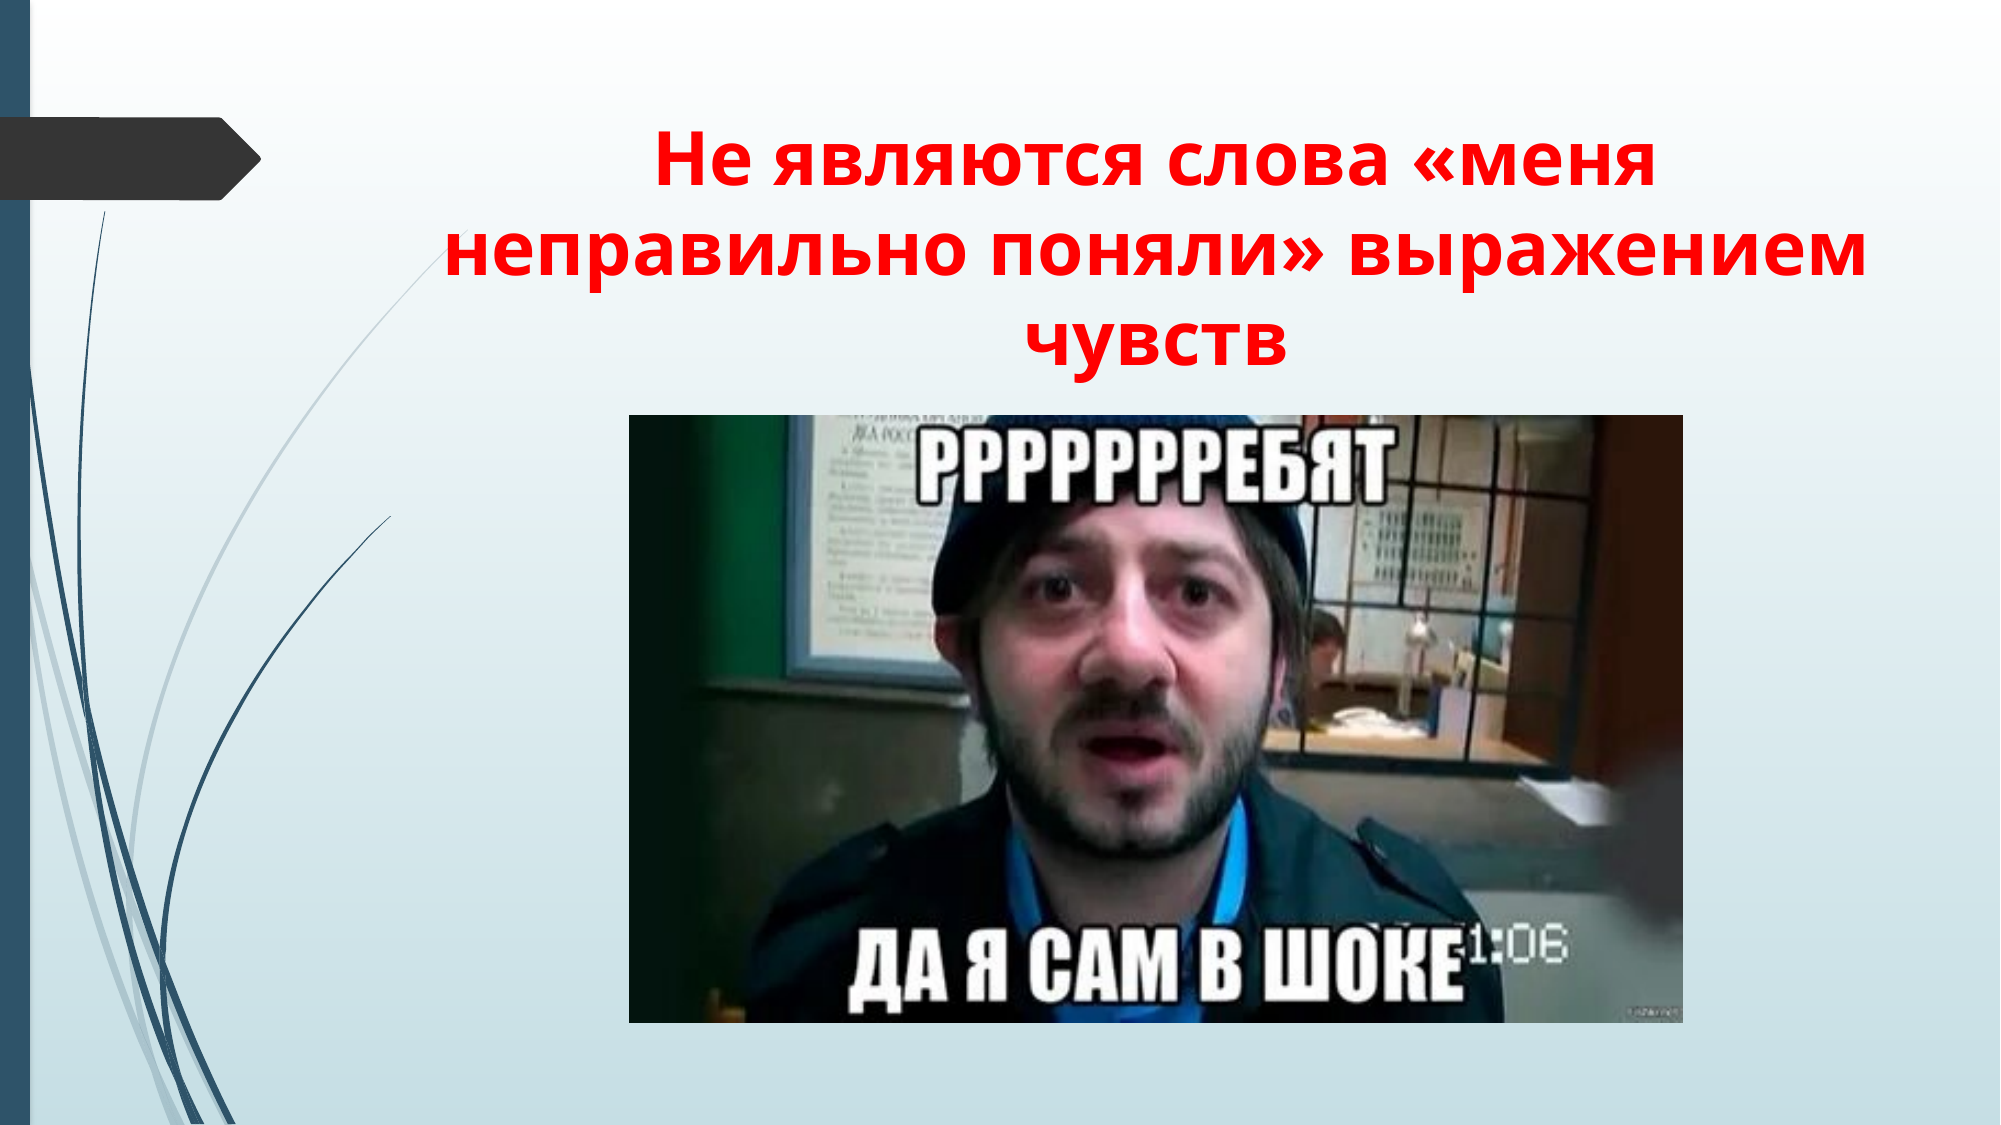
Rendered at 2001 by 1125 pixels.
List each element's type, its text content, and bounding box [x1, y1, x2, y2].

picture [628, 414, 1683, 1023]
title Не являются слова «меня неправильно поняли» выражением чувств [425, 102, 1888, 313]
